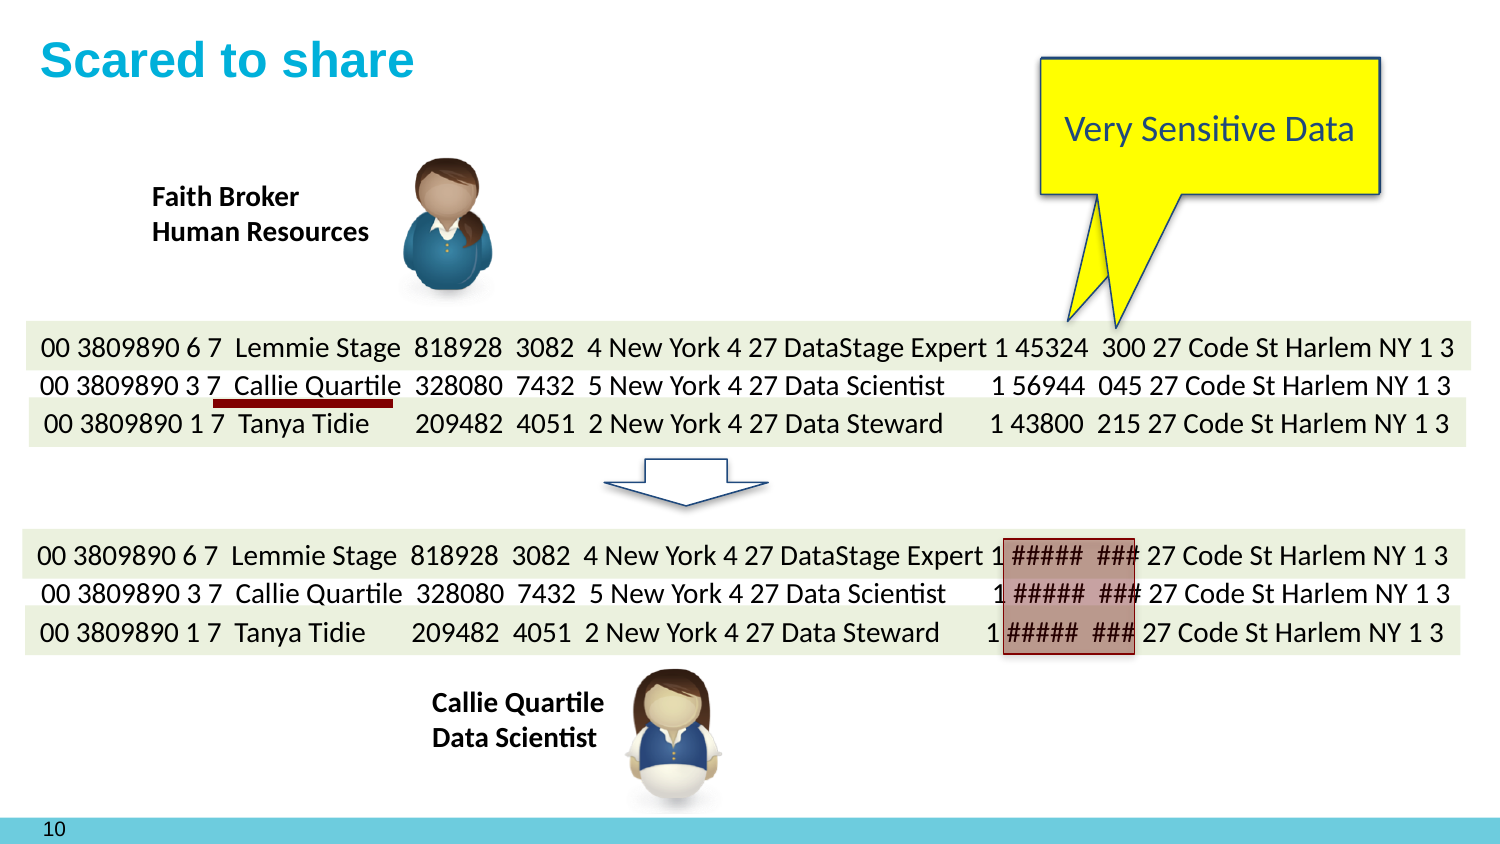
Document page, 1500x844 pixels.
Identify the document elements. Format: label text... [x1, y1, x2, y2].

picture [389, 149, 508, 308]
text_box Callie Quartile Data Scientist [417, 675, 605, 761]
text_box 00 3809890 3 7 Callie Quartile 328080 7432 5 New York 4 27 Data Scientist 1 56944 045 27 Code St Harlem NY 1 3 [25, 359, 1468, 409]
text_box 00 3809890 1 7 Tanya Tidie 209482 4051 2 New York 4 27 Data Steward 1 ##### ### 27 Code St Harlem NY 1 3 [25, 605, 999, 656]
text_box [1003, 538, 1135, 655]
title Scared to share [25, 20, 1463, 161]
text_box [1040, 56, 1381, 195]
text_box 00 3809890 6 7 Lemmie Stage 818928 3082 4 New York 4 27 DataStage Expert 1 45324 300 27 Code St Harlem NY 1 3 [26, 320, 1472, 371]
text_box 00 3809890 3 7 Callie Quartile 328080 7432 5 New York 4 27 Data Scientist 1 ##### ### 27 Code St Harlem NY 1 3 [26, 567, 998, 605]
text_box [603, 458, 769, 507]
picture [610, 657, 740, 814]
text_box 00 3809890 6 7 Lemmie Stage 818928 3082 4 New York 4 27 DataStage Expert 1 ##### ### 27 Code St Harlem NY 1 3 [22, 528, 1466, 579]
text_box Faith Broker Human Resources [137, 170, 384, 255]
text_box 00 3809890 3 7 Callie Quartile 328080 7432 5 New York 4 27 Data Scientist 1 ##### ### 27 Code St Harlem NY 1 3 [1139, 567, 1467, 617]
text_box 00 3809890 1 7 Tanya Tidie 209482 4051 2 New York 4 27 Data Steward 1 43800 215 27 Code St Harlem NY 1 3 [28, 397, 1467, 447]
text_box 00 3809890 1 7 Tanya Tidie 209482 4051 2 New York 4 27 Data Steward 1 ##### ### 27 Code St Harlem NY 1 3 [1139, 605, 1461, 656]
